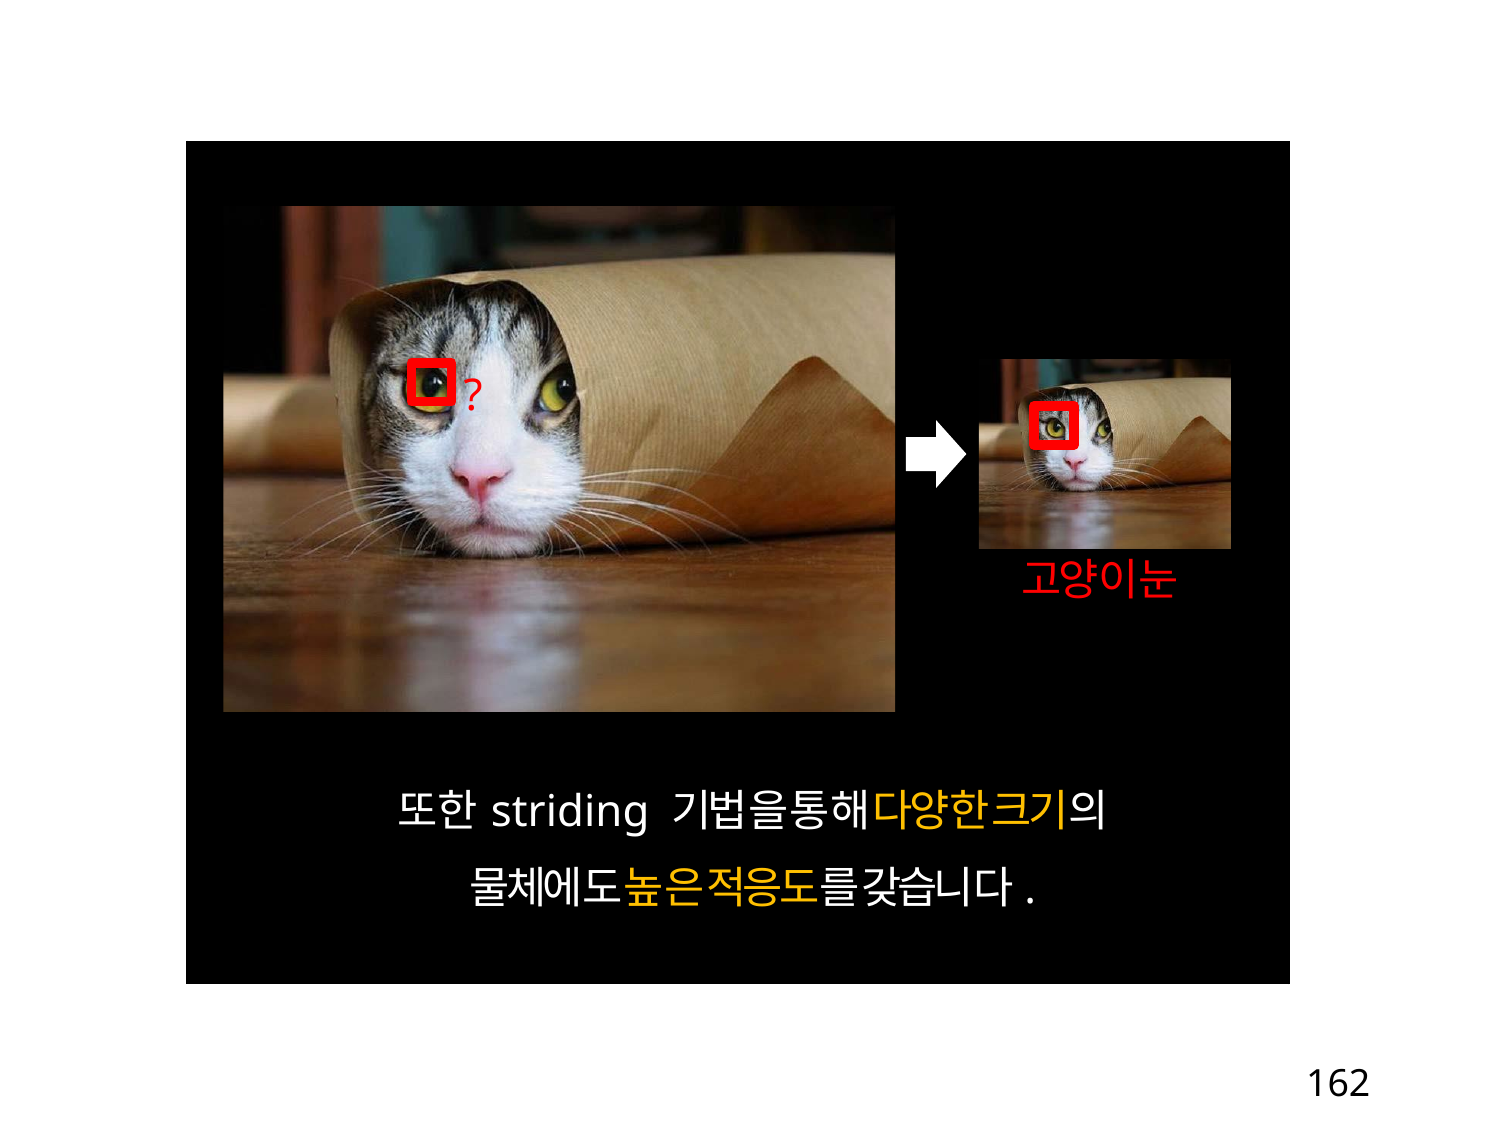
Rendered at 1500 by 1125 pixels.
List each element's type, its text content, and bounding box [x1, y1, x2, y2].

text_box [978, 359, 1231, 549]
text_box 또한striding 기법을통해다양한크기의 물체에도높은적응도를갖습니다. [395, 782, 1111, 913]
text_box [1033, 405, 1075, 445]
text_box [411, 362, 452, 402]
text_box 고양이눈 [1020, 552, 1193, 604]
text_box [223, 206, 896, 712]
text_box ? [461, 367, 489, 419]
text_box [905, 420, 967, 488]
text_box [188, 140, 1288, 985]
